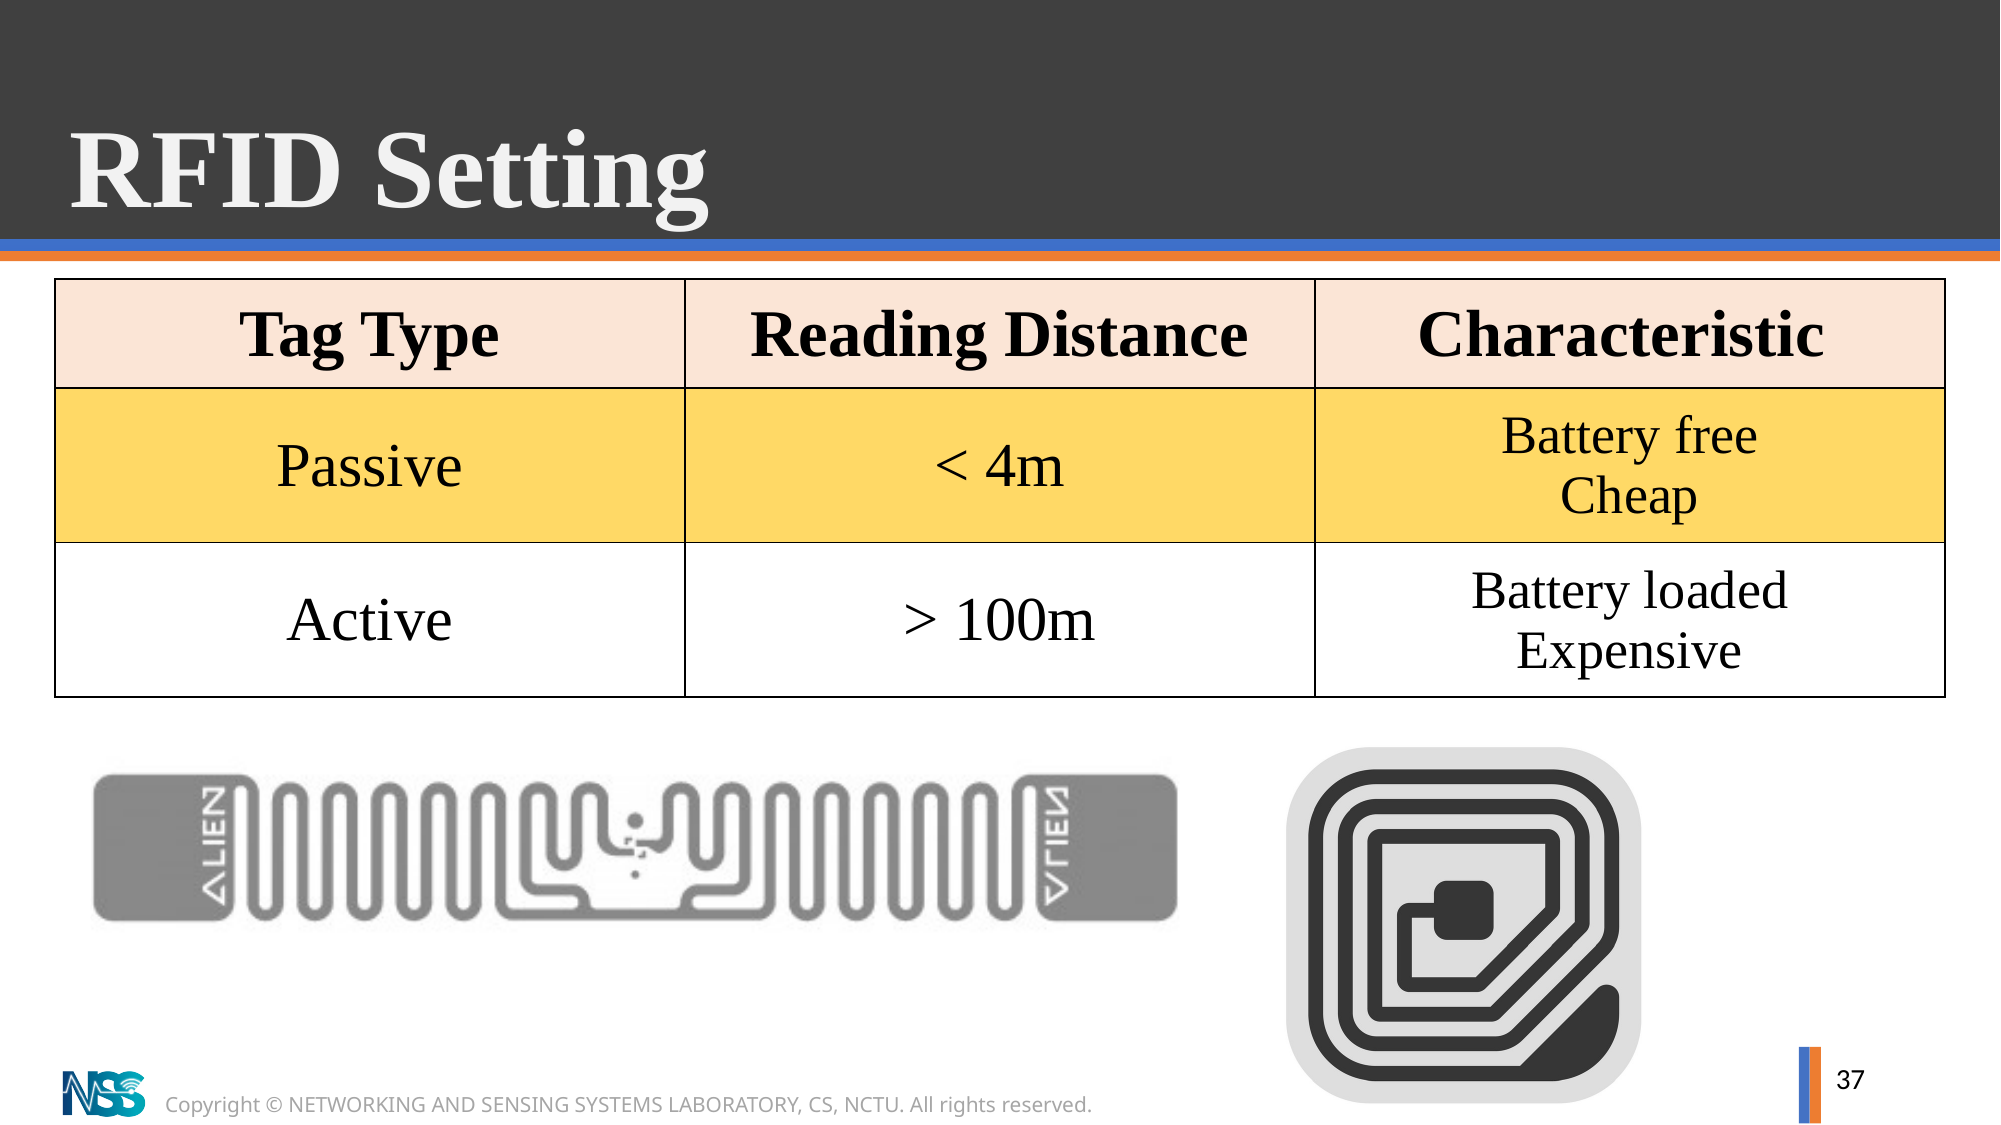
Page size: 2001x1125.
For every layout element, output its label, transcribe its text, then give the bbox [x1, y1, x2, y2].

table_cell > 100m [686, 543, 1314, 696]
table_cell Active [56, 543, 684, 696]
table_header Reading Distance [686, 280, 1314, 387]
table_cell Passive [56, 389, 684, 542]
table_cell < 4m [686, 389, 1314, 542]
table_header Characteristic [1316, 280, 1944, 387]
table_cell Battery free Cheap [1316, 389, 1944, 542]
picture [90, 736, 1180, 946]
title RFID Setting [55, 56, 1945, 240]
slide_number 37 [1821, 1046, 1945, 1107]
picture [55, 1067, 151, 1125]
picture [1278, 741, 1648, 1107]
table_header Tag Type [56, 280, 684, 387]
table_cell Battery loaded Expensive [1316, 543, 1944, 696]
